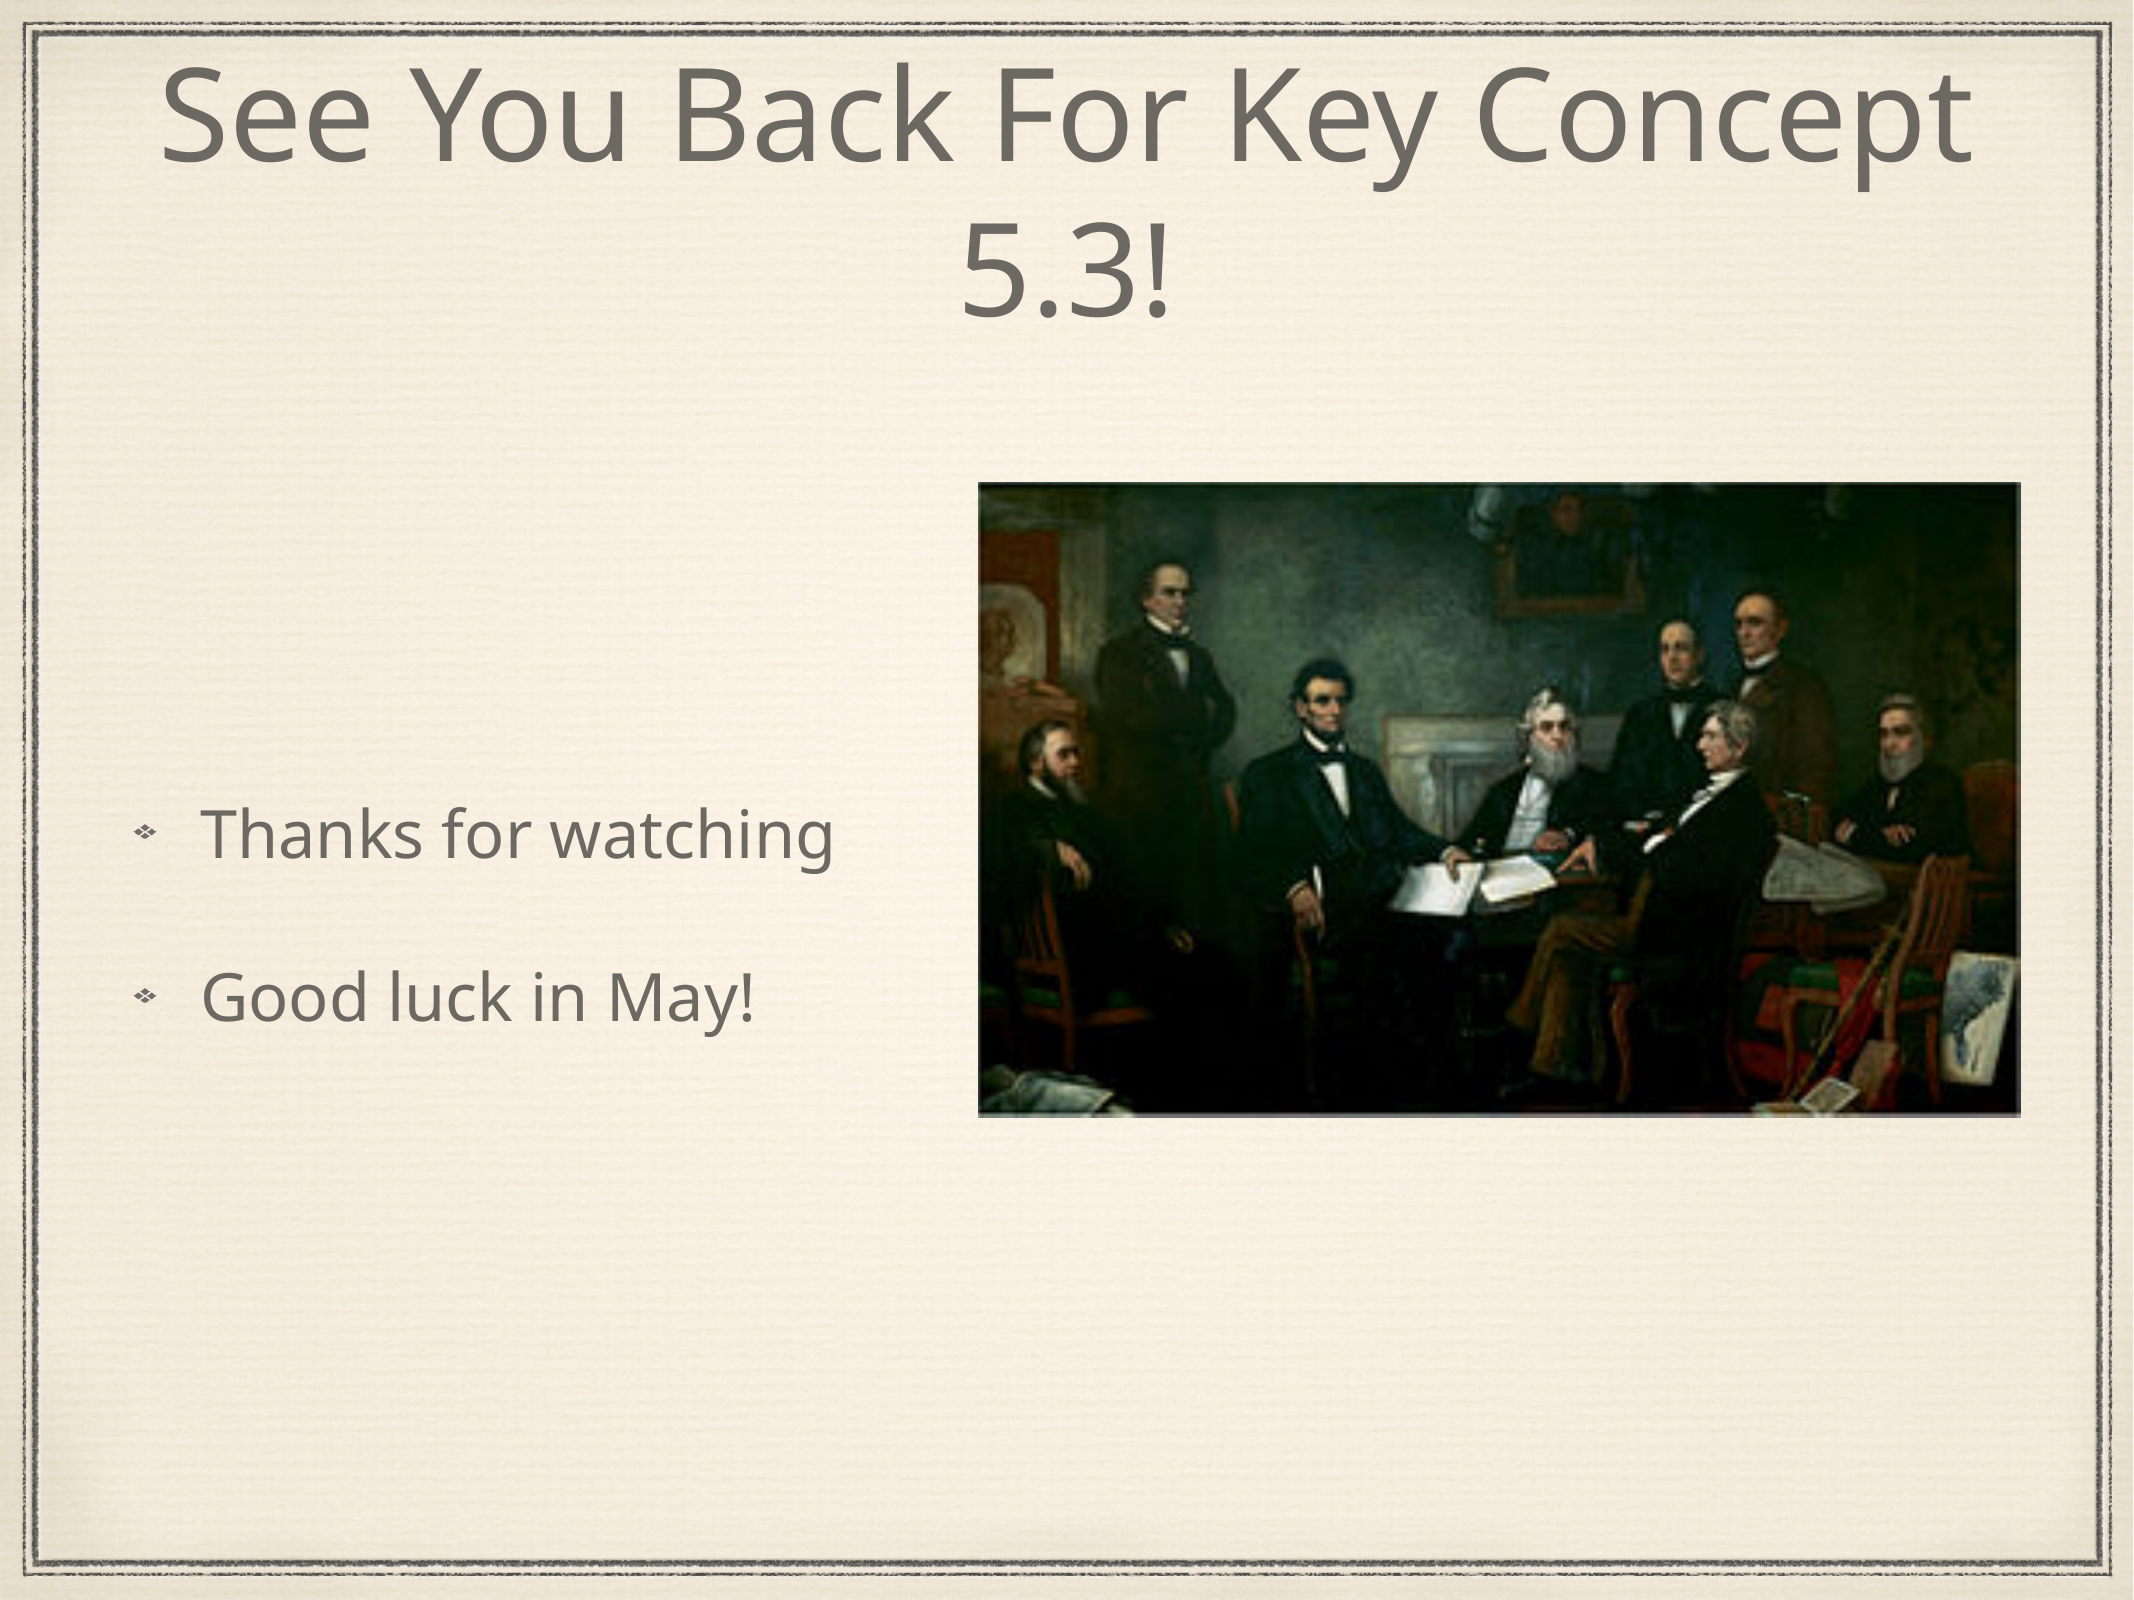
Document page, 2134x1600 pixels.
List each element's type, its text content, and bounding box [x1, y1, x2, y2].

list Thanks for watching Good luck in May! [124, 386, 1001, 1441]
picture [0, 0, 2134, 1600]
title See You Back For Key Concept 5.3! [124, 61, 2009, 313]
